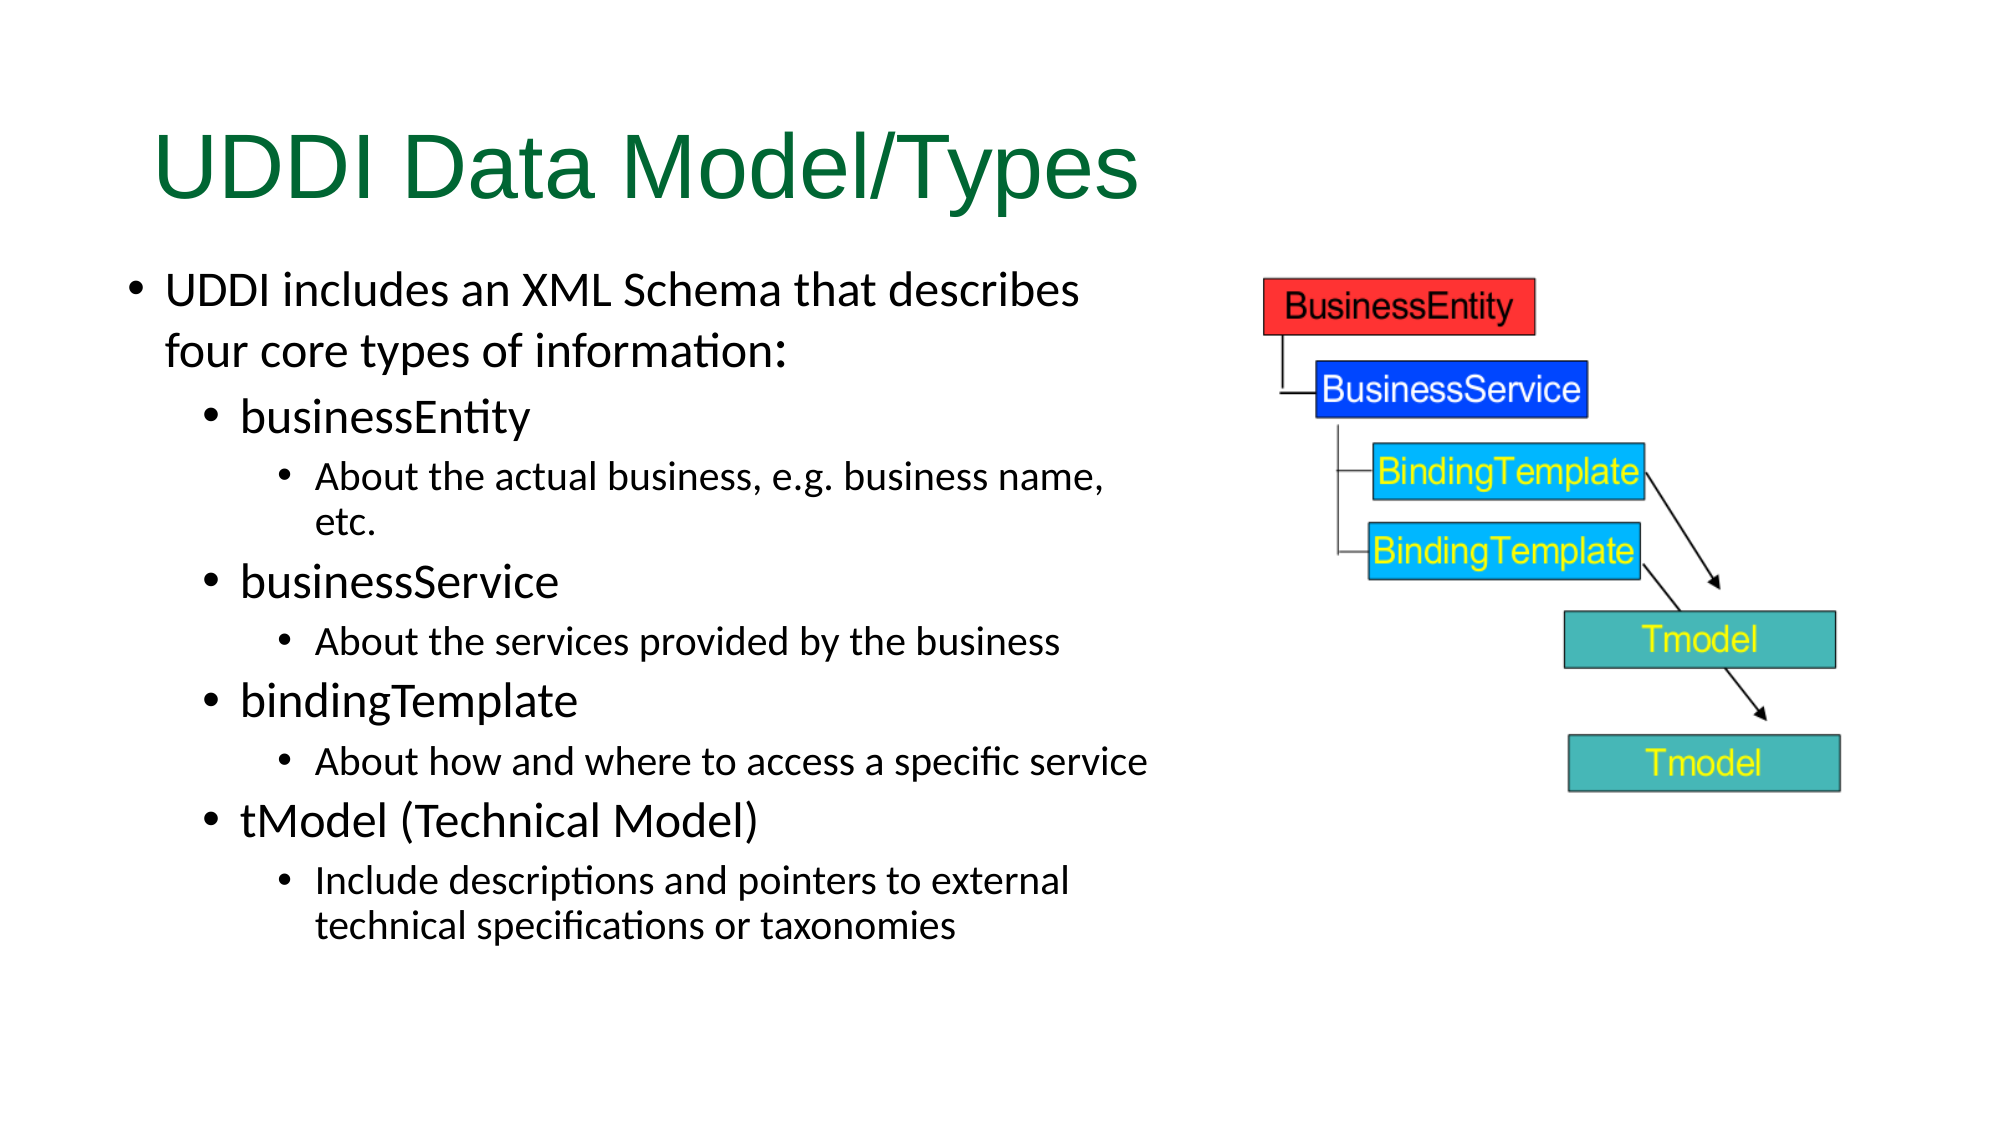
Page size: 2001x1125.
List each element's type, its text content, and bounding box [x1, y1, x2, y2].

picture [1257, 255, 1845, 811]
list UDDI includes an XML Schema that describes four core types of information: businessEntity About the actual business, e.g. business name, etc. businessService About the services provided by the business bindingTemplate About how and where to access a specific service tModel (Technical Model) Include descriptions and pointers to external technical specifications or taxonomies [112, 255, 1178, 1035]
title UDDI Data Model/Types [137, 59, 1863, 278]
